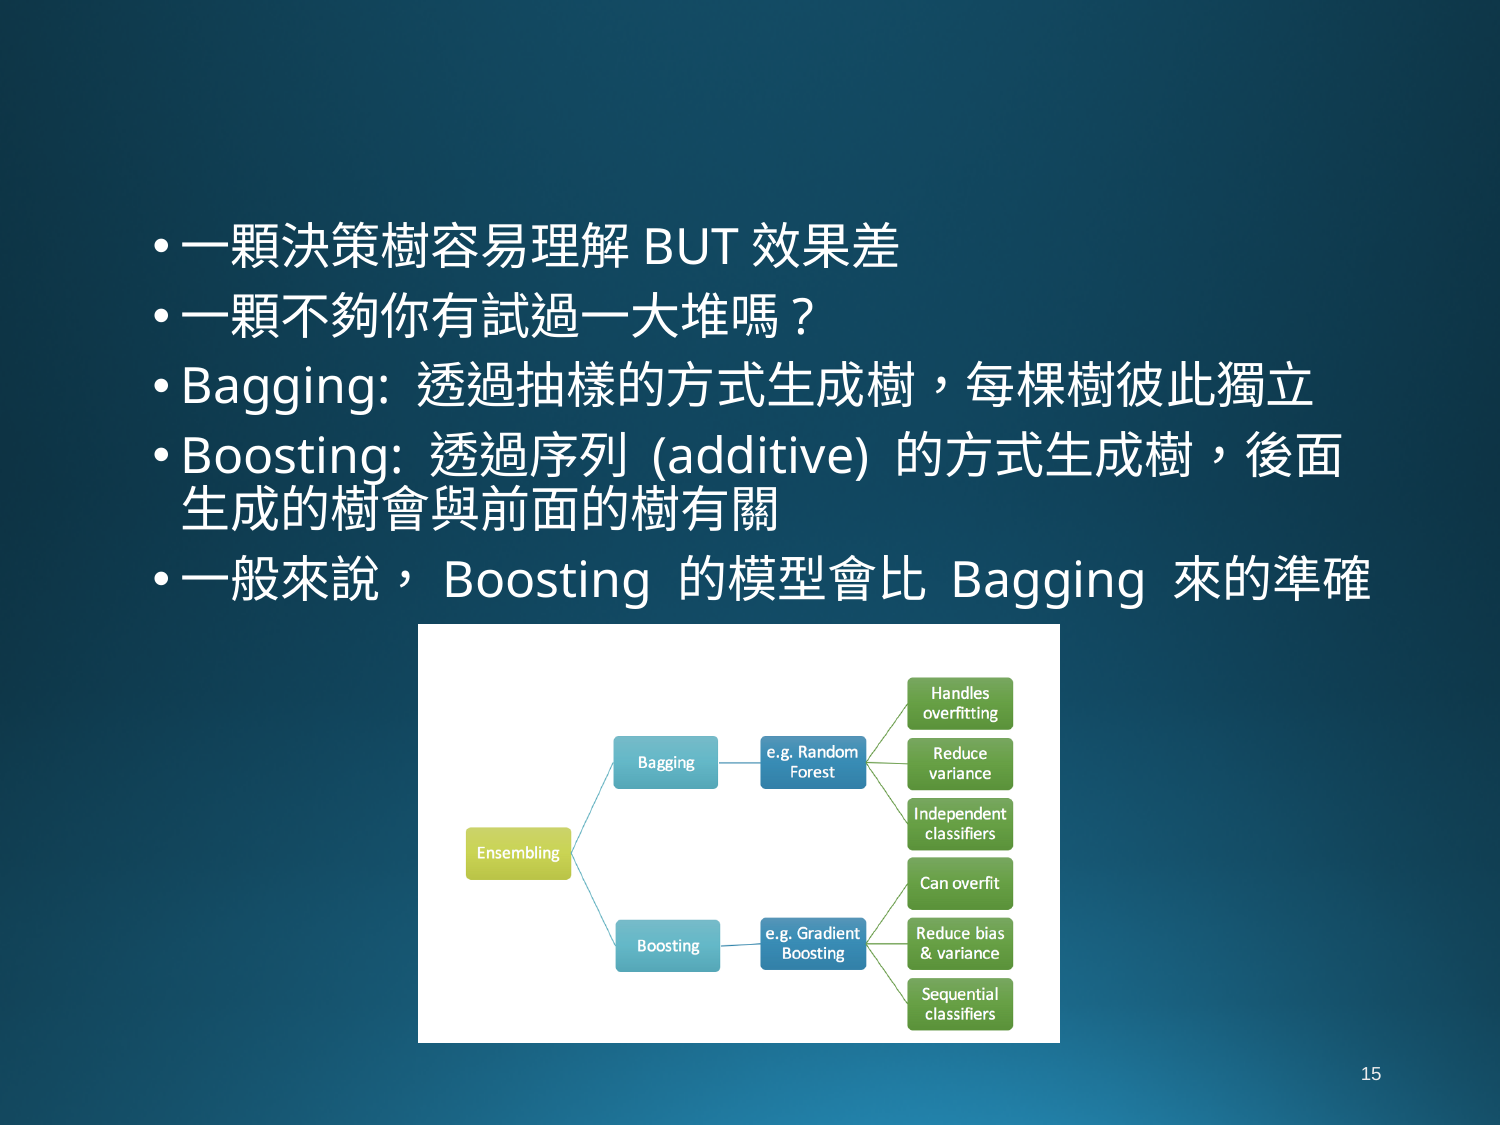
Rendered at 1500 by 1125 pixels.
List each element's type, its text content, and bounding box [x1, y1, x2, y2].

slide_number 15 [1059, 1042, 1397, 1103]
list 一顆決策樹容易理解BUT效果差 一顆不夠你有試過一大堆嗎? Bagging: 透過抽樣的方式生成樹，每棵樹彼此獨立 Boosting: 透過序列 (additive) 的方式生成樹，後面生成的樹會與前面的樹有關 一般來說，Boosting 的模型會比 Bagging 來的準確 [137, 214, 1397, 1014]
picture [0, 0, 1500, 1125]
